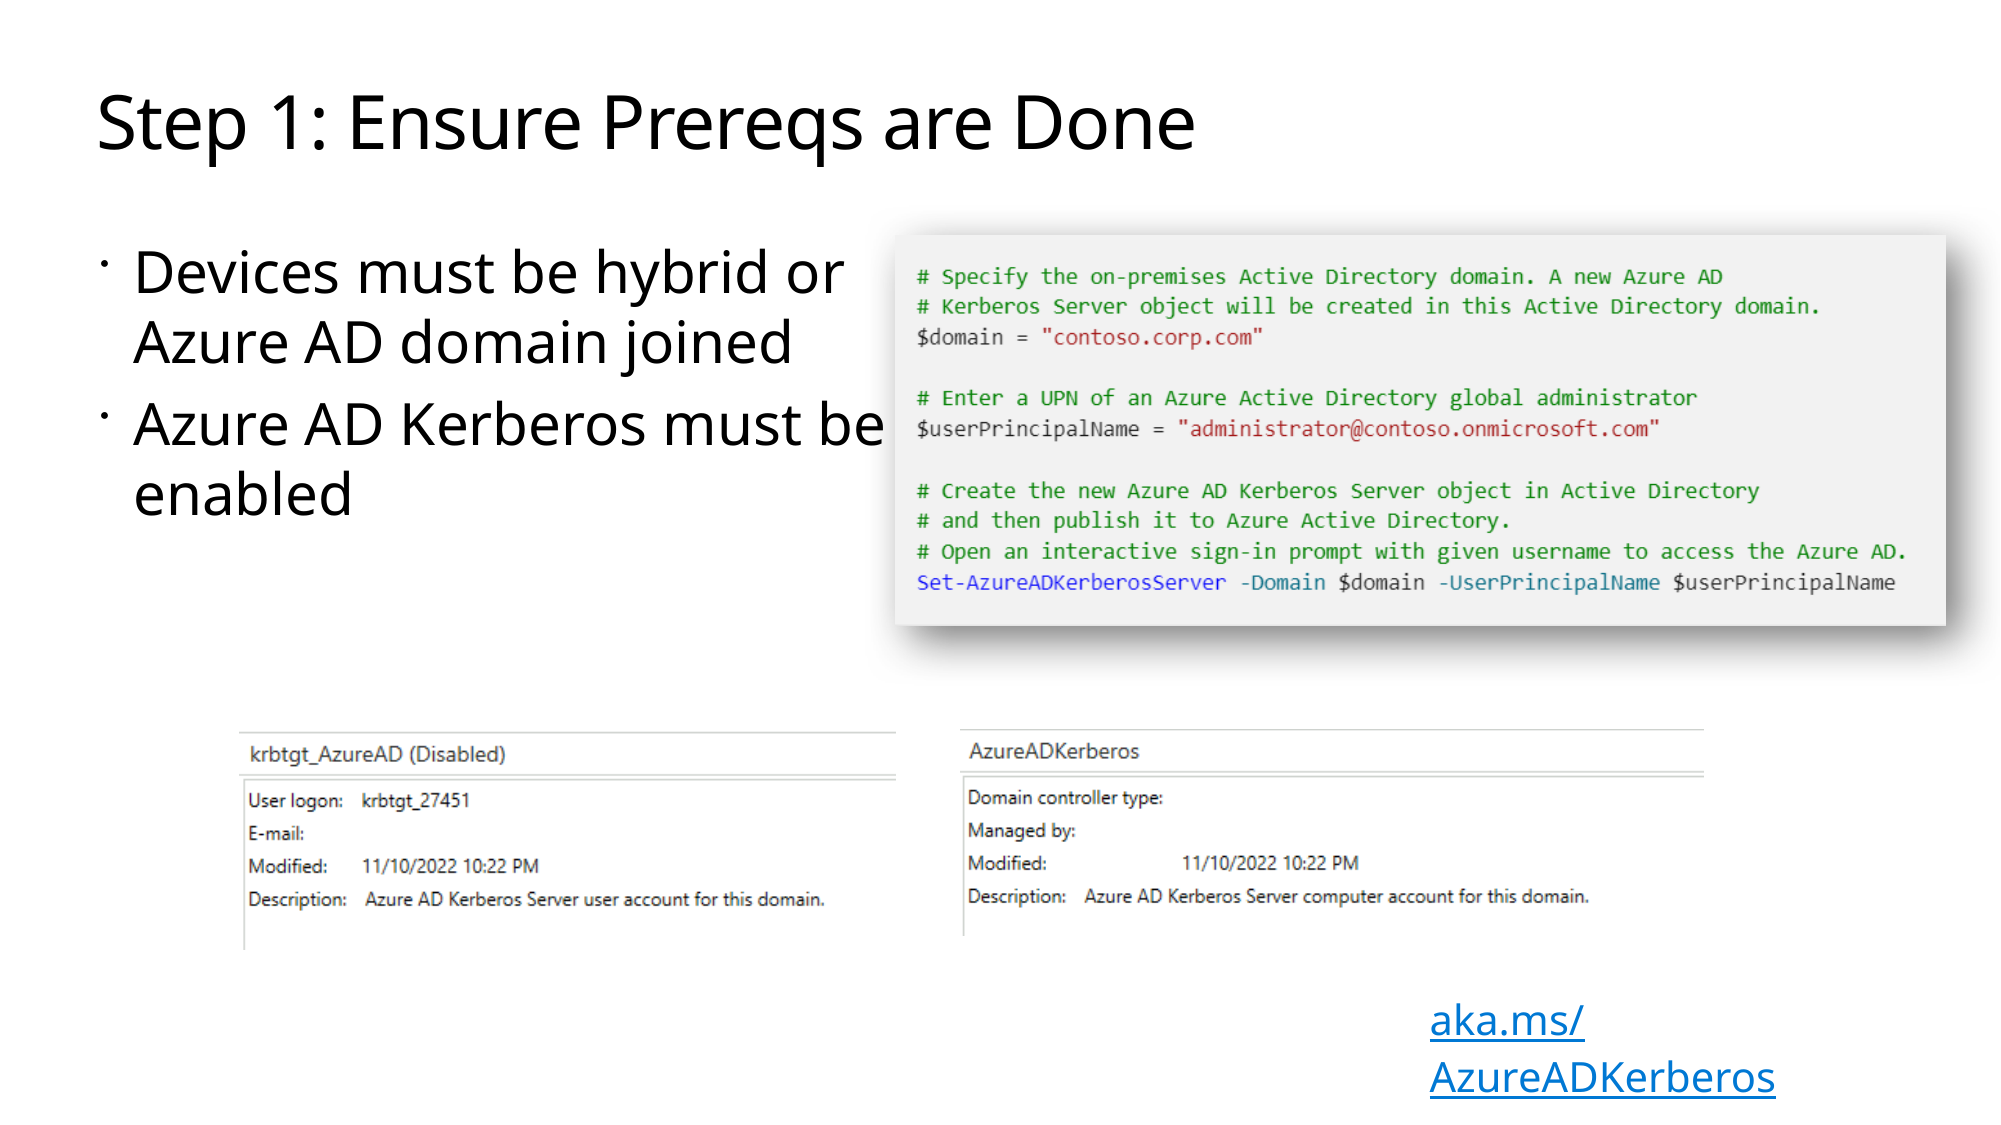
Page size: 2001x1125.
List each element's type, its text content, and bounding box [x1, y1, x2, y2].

list Devices must be hybrid or Azure AD domain joined Azure AD Kerberos must be enabled [95, 235, 893, 533]
text_box aka.ms/AzureADKerberos [1429, 993, 1904, 1108]
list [895, 235, 1947, 626]
title Step 1: Ensure Prereqs are Done [96, 75, 1904, 166]
picture [238, 729, 896, 951]
picture [959, 729, 1705, 937]
